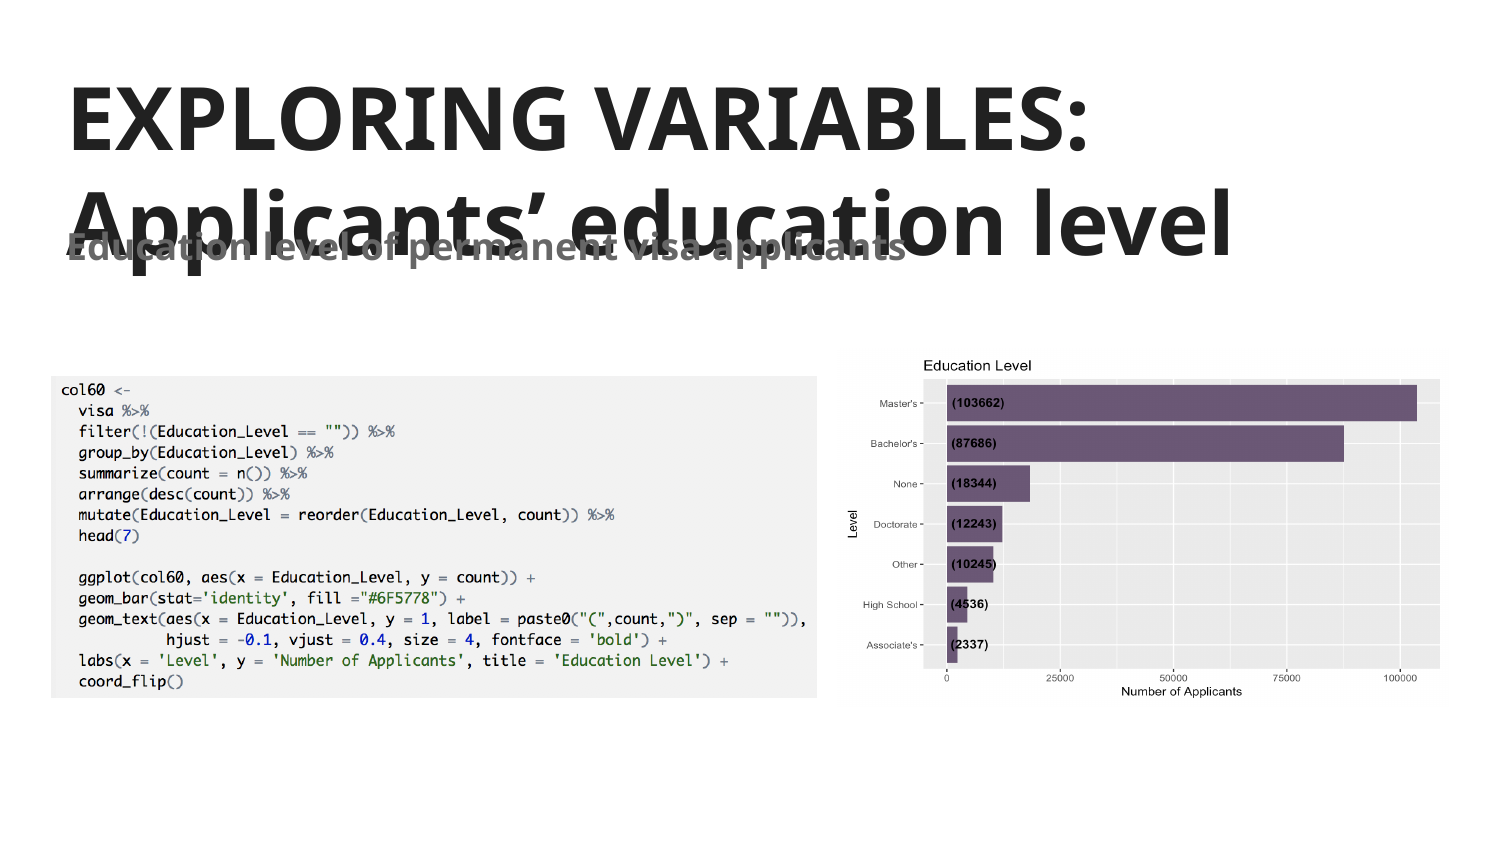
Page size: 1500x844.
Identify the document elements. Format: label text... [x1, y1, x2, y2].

picture [50, 376, 817, 698]
list Education level of permanent visa applicants [51, 201, 1449, 750]
title EXPLORING VARIABLES: Applicants’ education level [51, 48, 1449, 180]
picture [837, 348, 1450, 707]
